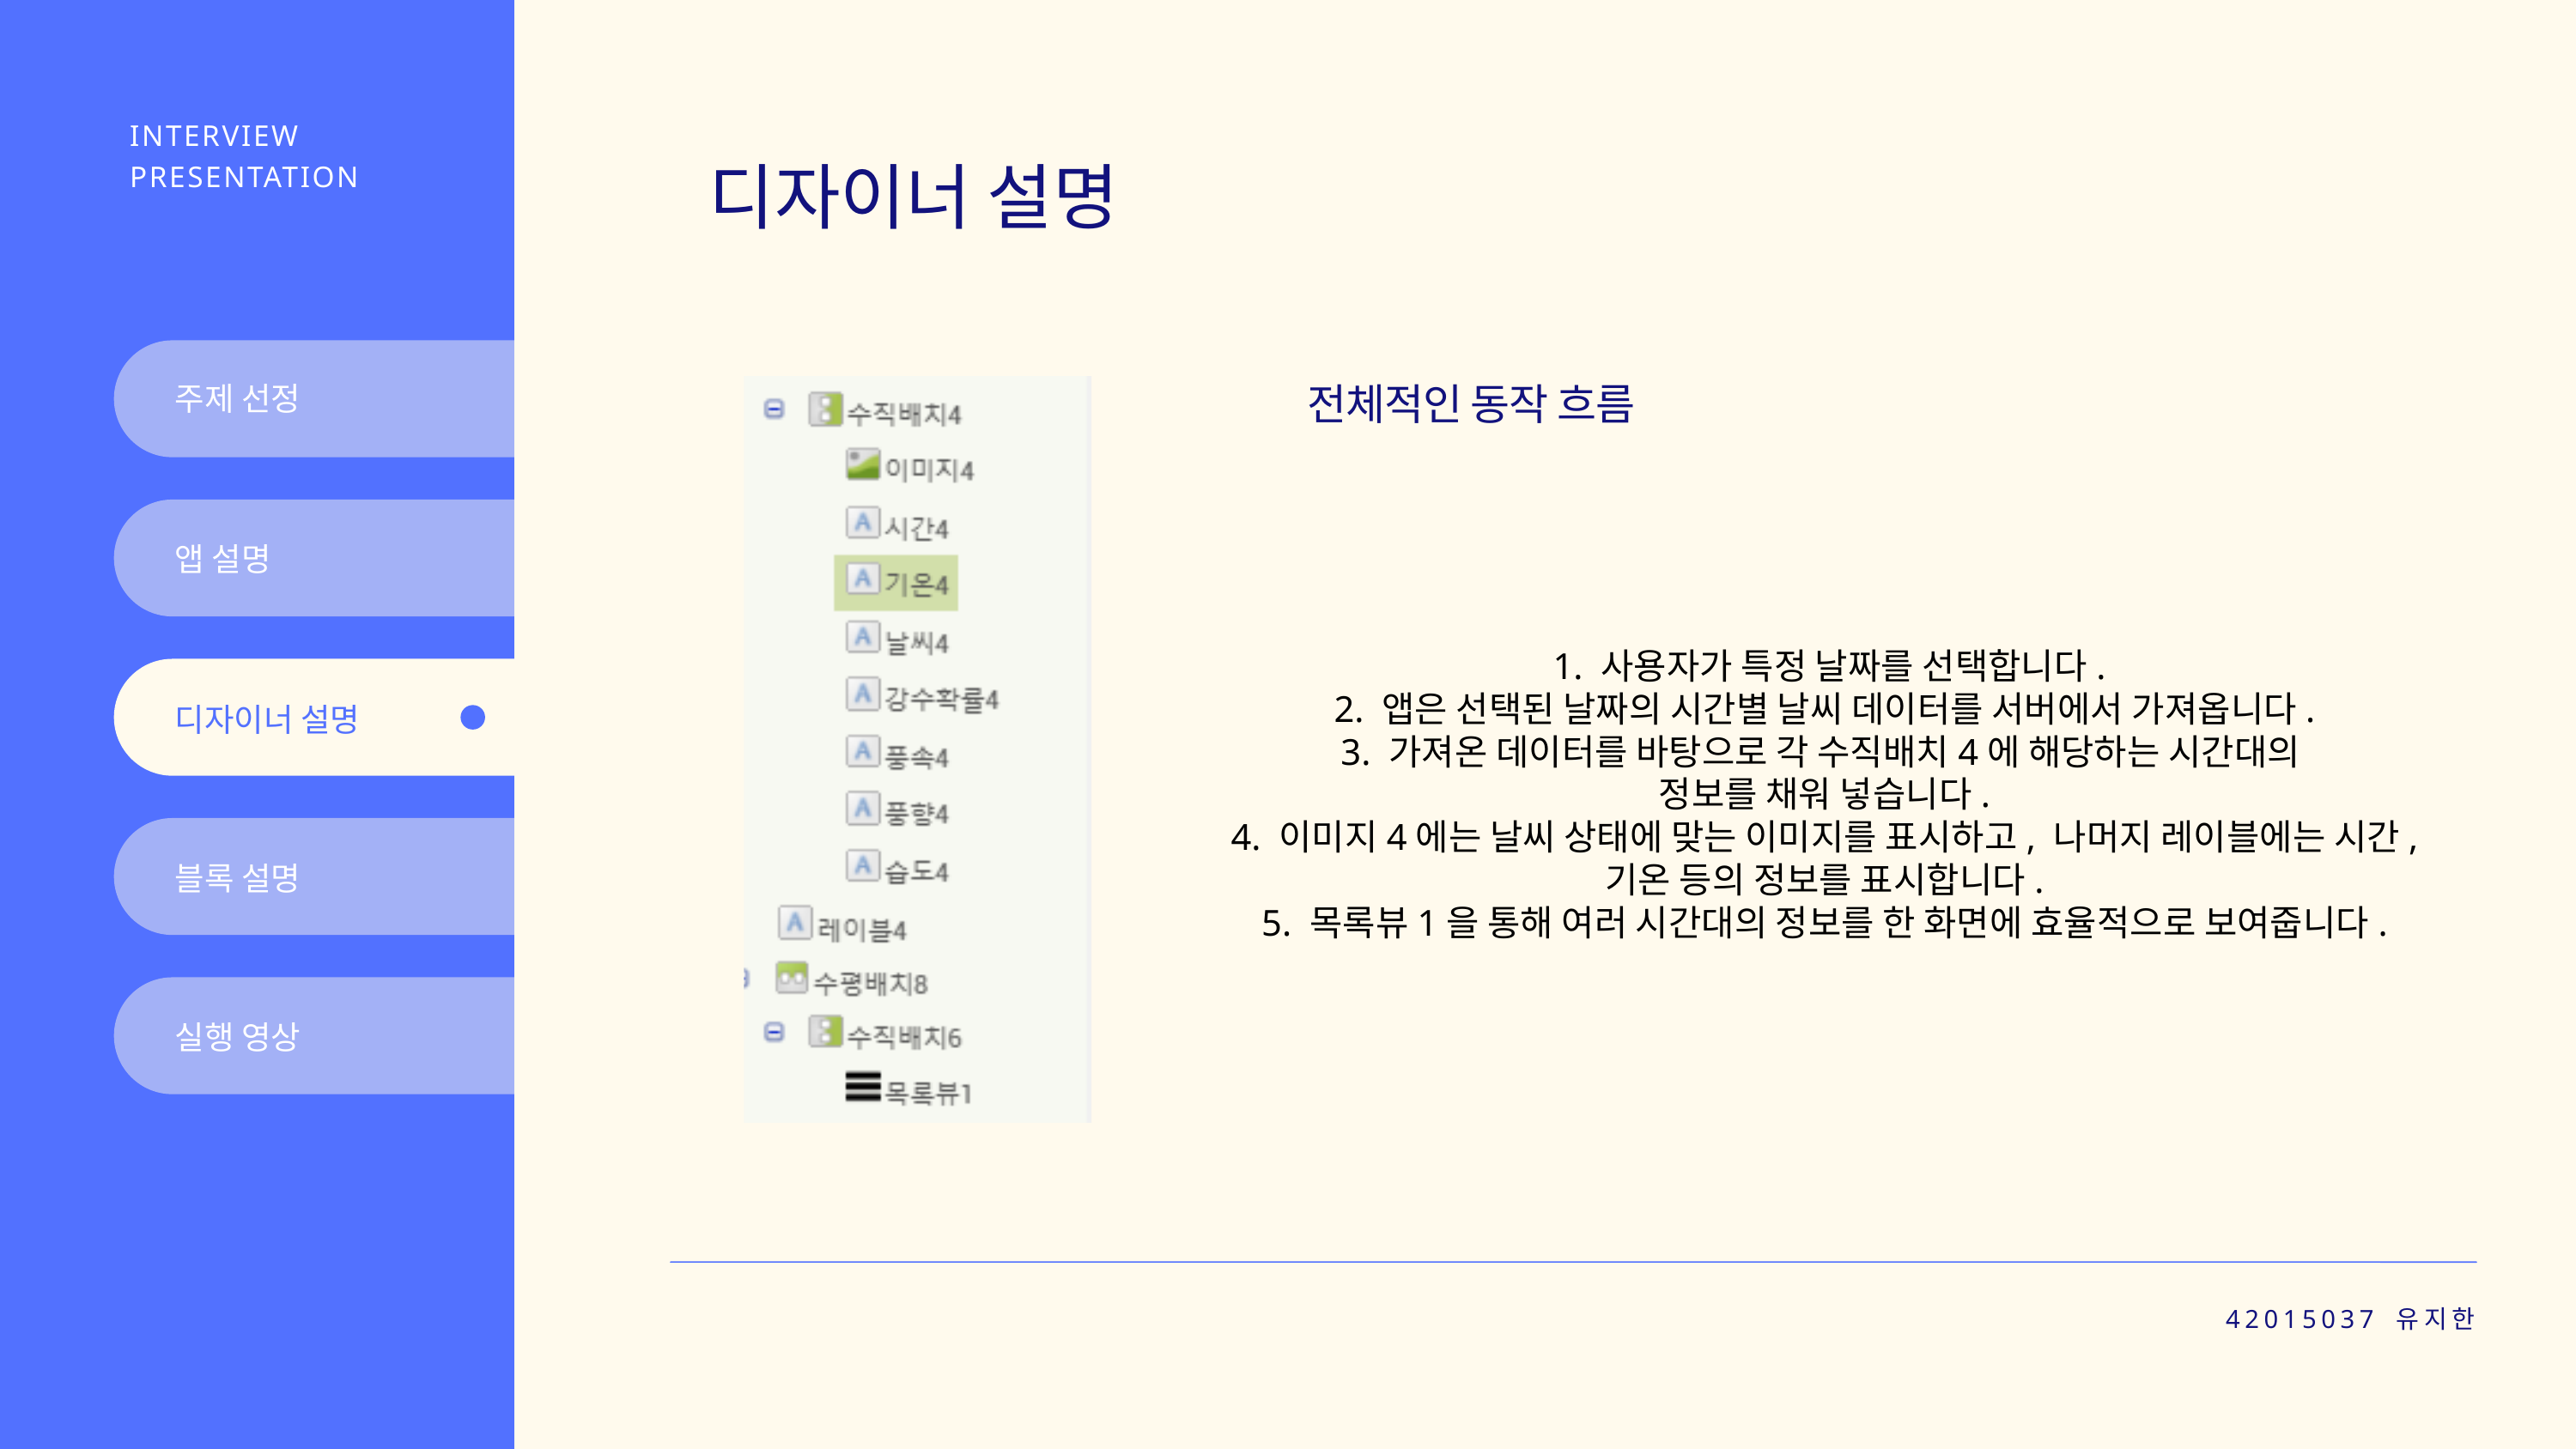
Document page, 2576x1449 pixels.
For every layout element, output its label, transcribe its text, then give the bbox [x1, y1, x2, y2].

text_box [0, 0, 515, 1449]
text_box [460, 705, 486, 731]
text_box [113, 817, 574, 936]
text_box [113, 340, 574, 458]
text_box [113, 499, 574, 617]
text_box 1. 사용자가 특정 날짜를 선택합니다. 2. 앱은 선택된 날짜의 시간별 날씨 데이터를 서버에서 가져옵니다. 3. 가져온 데이터를 바탕으로 각 수직배치4에 해당하는 시간대의 정보를 채워 넣습니다. 4. 이미지4에는 날씨 상태에 맞는 이미지를 표시하고, 나머지 레이블에는 시간, 기온 등의 정보를 표시합니다. 5. 목록뷰1을 통해 여러 시간대의 정보를 한 화면에 효율적으로 보여줍니다. [1194, 643, 2456, 987]
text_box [113, 977, 574, 1094]
text_box [744, 376, 1092, 1124]
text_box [113, 658, 574, 776]
text_box 42015037 유지한 [2040, 1303, 2476, 1334]
text_box 디자이너 설명 [708, 152, 1868, 239]
text_box 전체적인 동작 흐름 [1307, 368, 2476, 429]
